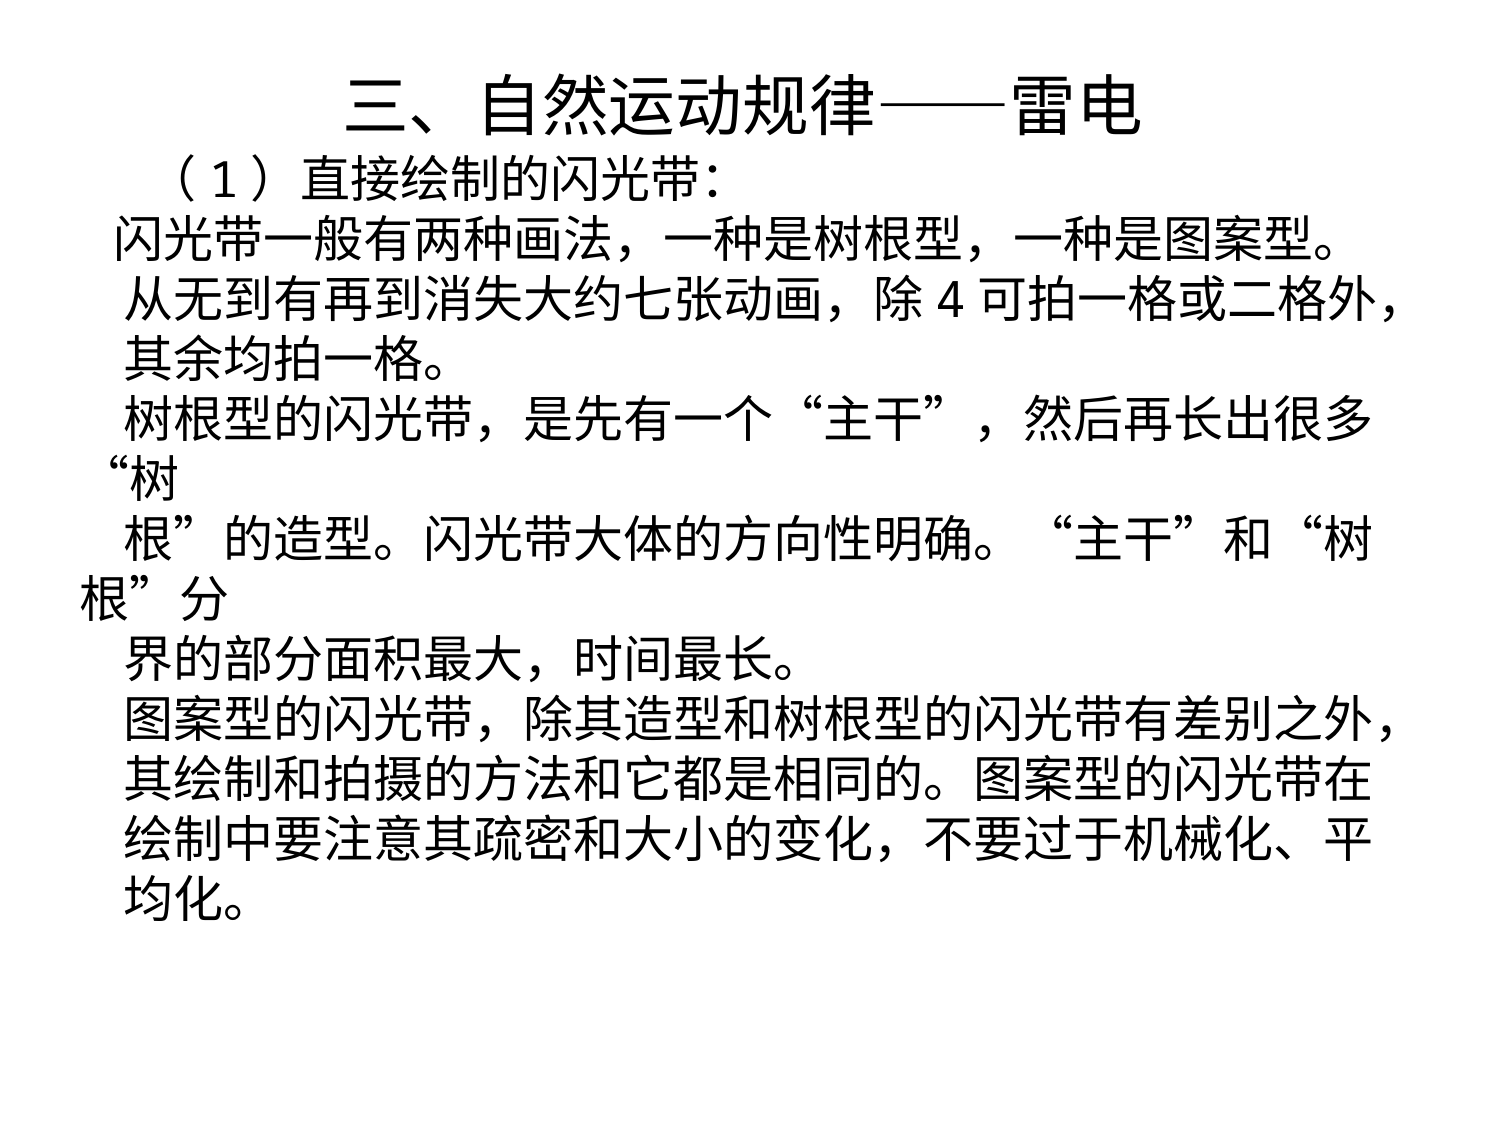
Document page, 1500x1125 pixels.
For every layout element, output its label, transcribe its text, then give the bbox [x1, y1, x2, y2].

text_box 三、自然运动规律——雷电 [327, 56, 1158, 139]
text_box （1）直接绘制的闪光带： 闪光带一般有两种画法，一种是树根型，一种是图案型。 从无到有再到消失大约七张动画，除4可拍一格或二格外， 其余均拍一格。 树根型的闪光带，是先有一个“主干”，然后再长出很多“树 根”的造型。闪光带大体的方向性明确。“主干”和“树根”分 界的部分面积最大，时间最长。 图案型的闪光带，除其造型和树根型的闪光带有差别之外， 其绘制和拍摄的方法和它都是相同的。图案型的闪光带在 绘制中要注意其疏密和大小的变化，不要过于机械化、平 均化。 [65, 139, 1487, 935]
